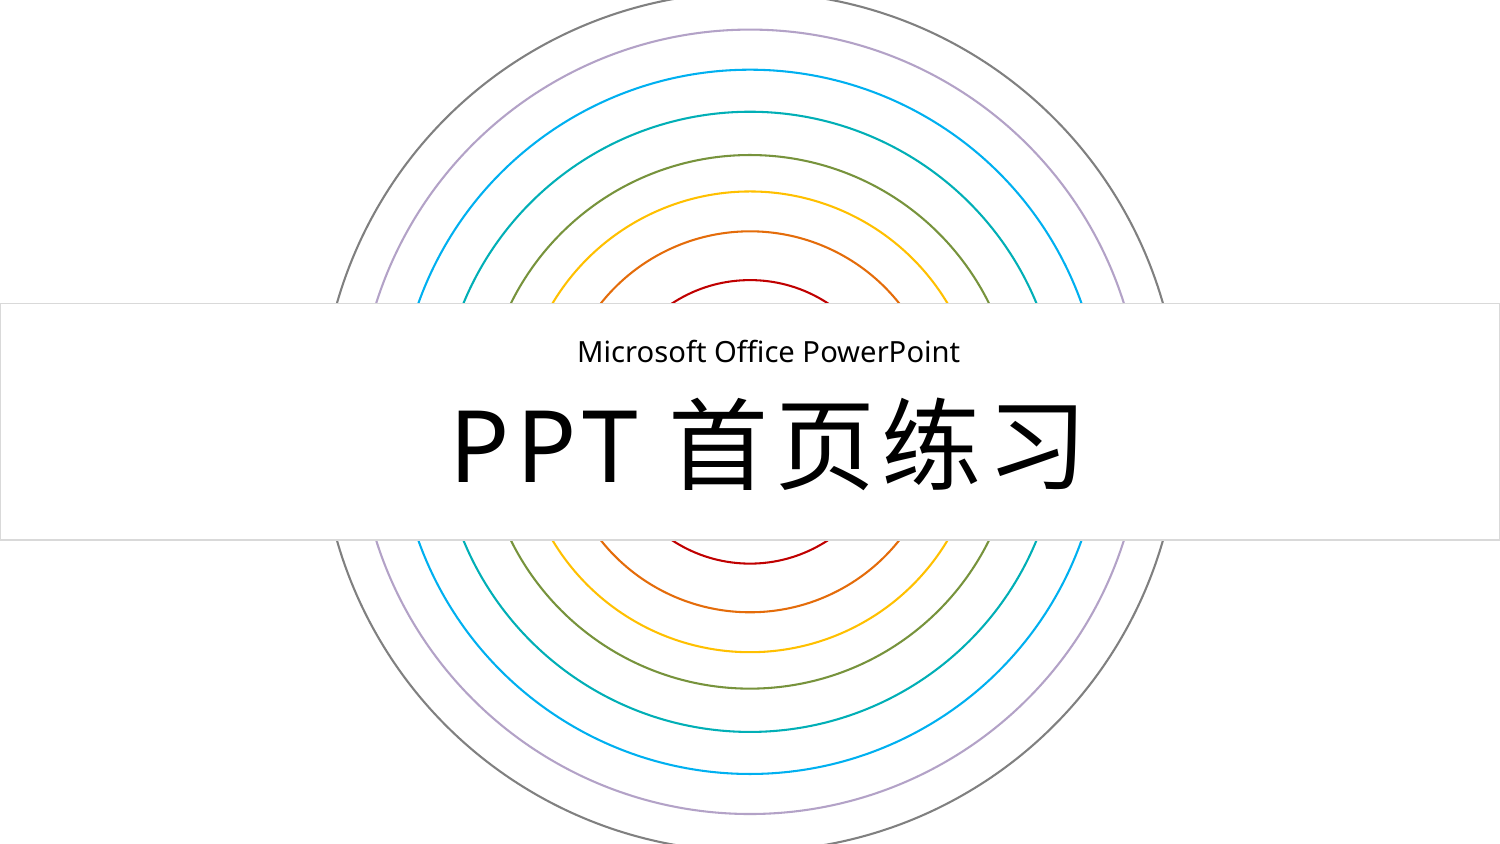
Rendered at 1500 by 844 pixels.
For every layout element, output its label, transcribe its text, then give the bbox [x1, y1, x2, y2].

text_box PPT首页练习 [434, 375, 1103, 511]
text_box [335, 542, 1165, 844]
text_box [0, 302, 1500, 542]
text_box Microsoft Office PowerPoint [562, 326, 976, 376]
text_box [335, 0, 1165, 302]
